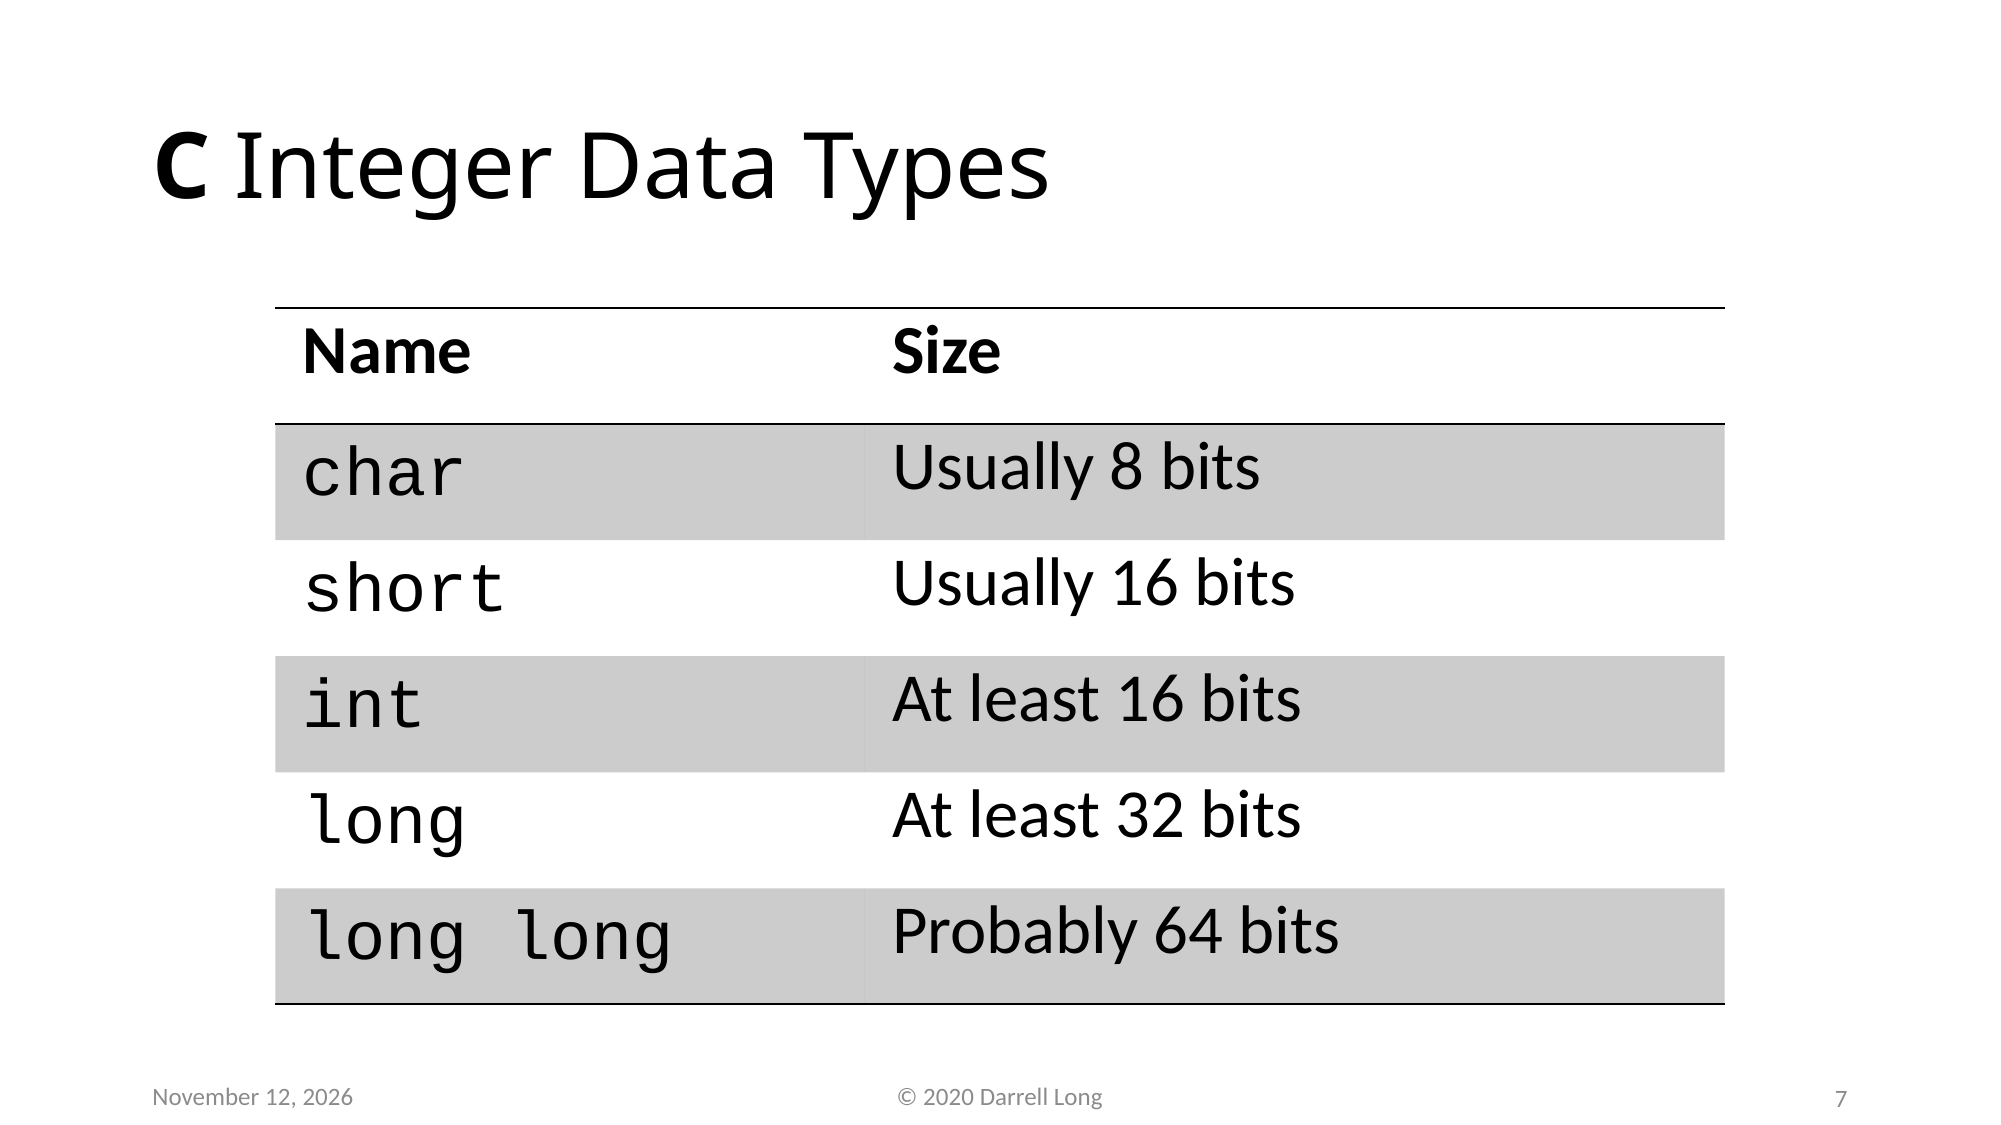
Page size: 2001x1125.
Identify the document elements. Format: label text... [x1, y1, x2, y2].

table_cell short [275, 540, 865, 656]
table_cell char [275, 425, 865, 540]
table_cell At least 16 bits [865, 656, 1725, 772]
slide_number 7 [1412, 1067, 1863, 1125]
table_cell long long [275, 888, 865, 1003]
footer © 2020 Darrell Long [662, 1065, 1338, 1125]
title C Integer Data Types [137, 59, 1863, 278]
table_header Name [275, 309, 865, 423]
table_cell Probably 64 bits [865, 888, 1725, 1003]
table_cell Usually 16 bits [865, 540, 1725, 656]
table_cell long [275, 772, 865, 888]
table_cell int [275, 656, 865, 772]
table_cell Usually 8 bits [865, 425, 1725, 540]
table_cell At least 32 bits [865, 772, 1725, 888]
table_header Size [865, 309, 1725, 423]
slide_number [137, 1065, 588, 1125]
